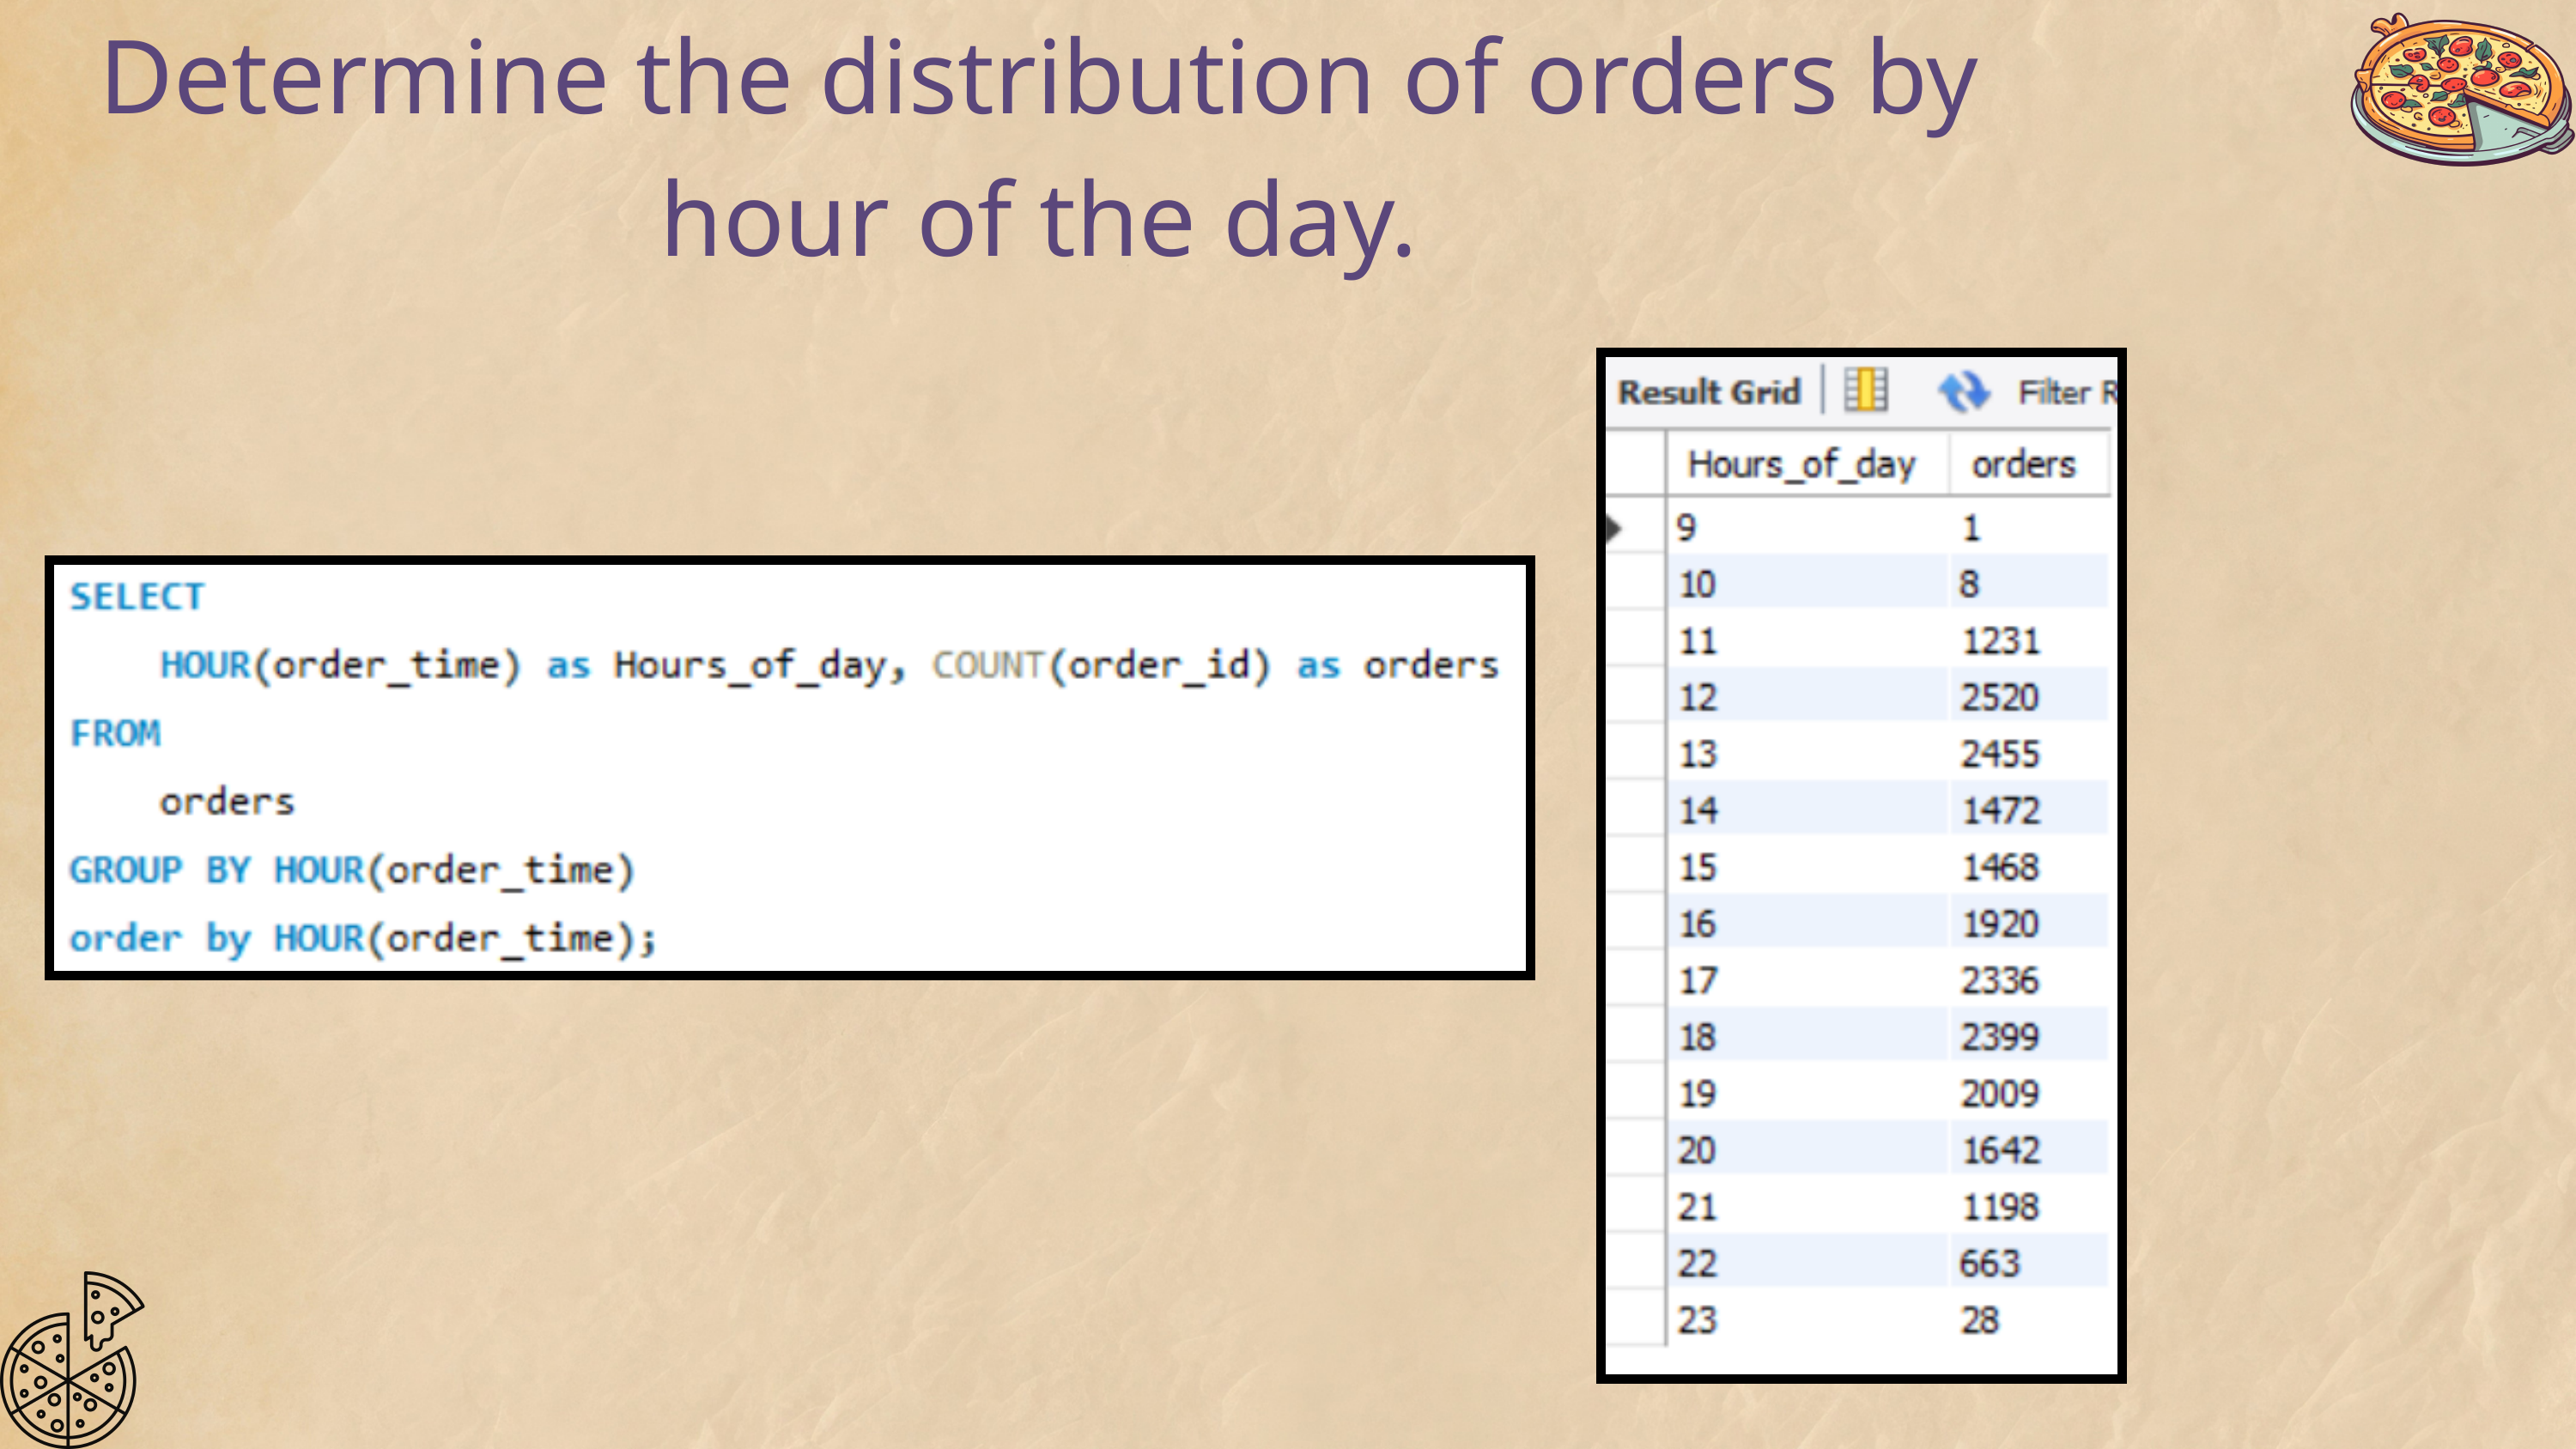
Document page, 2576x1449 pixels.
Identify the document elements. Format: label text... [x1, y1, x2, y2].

text_box [1601, 352, 2123, 1379]
text_box [49, 560, 1531, 976]
text_box [0, 0, 2576, 1449]
text_box Determine the distribution of orders by hour of the day. [0, 0, 2079, 277]
text_box [0, 1271, 145, 1449]
text_box [2349, 12, 2576, 167]
